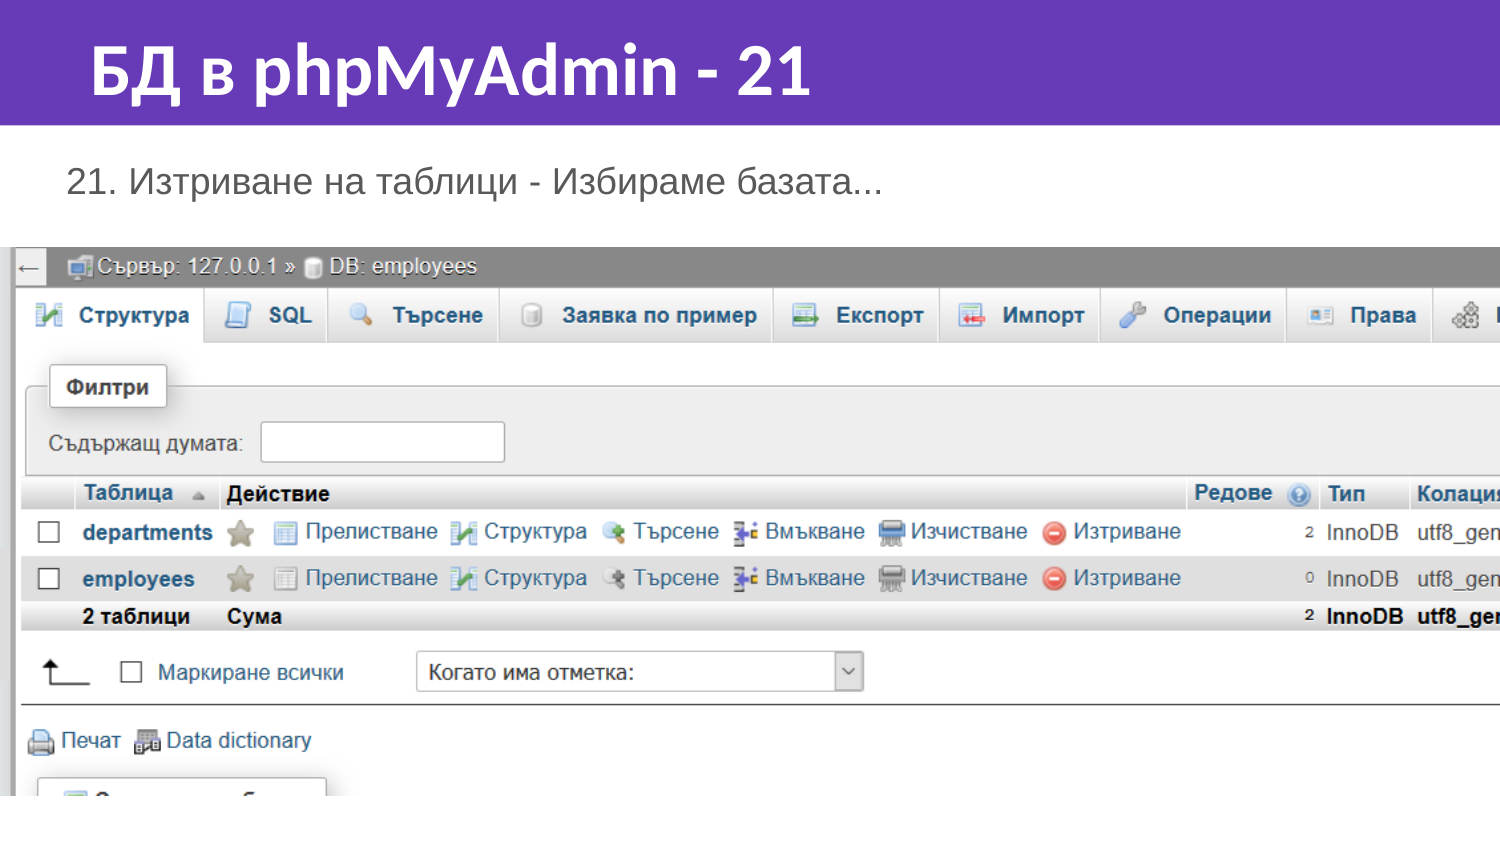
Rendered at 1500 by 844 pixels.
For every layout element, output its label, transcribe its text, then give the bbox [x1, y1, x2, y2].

picture [0, 247, 1500, 796]
list 21. Изтриване на таблици - Избираме базата... [51, 141, 1449, 246]
text_box [0, 0, 1500, 126]
text_box БД в phpMyAdmin - 21 [0, 4, 1117, 121]
